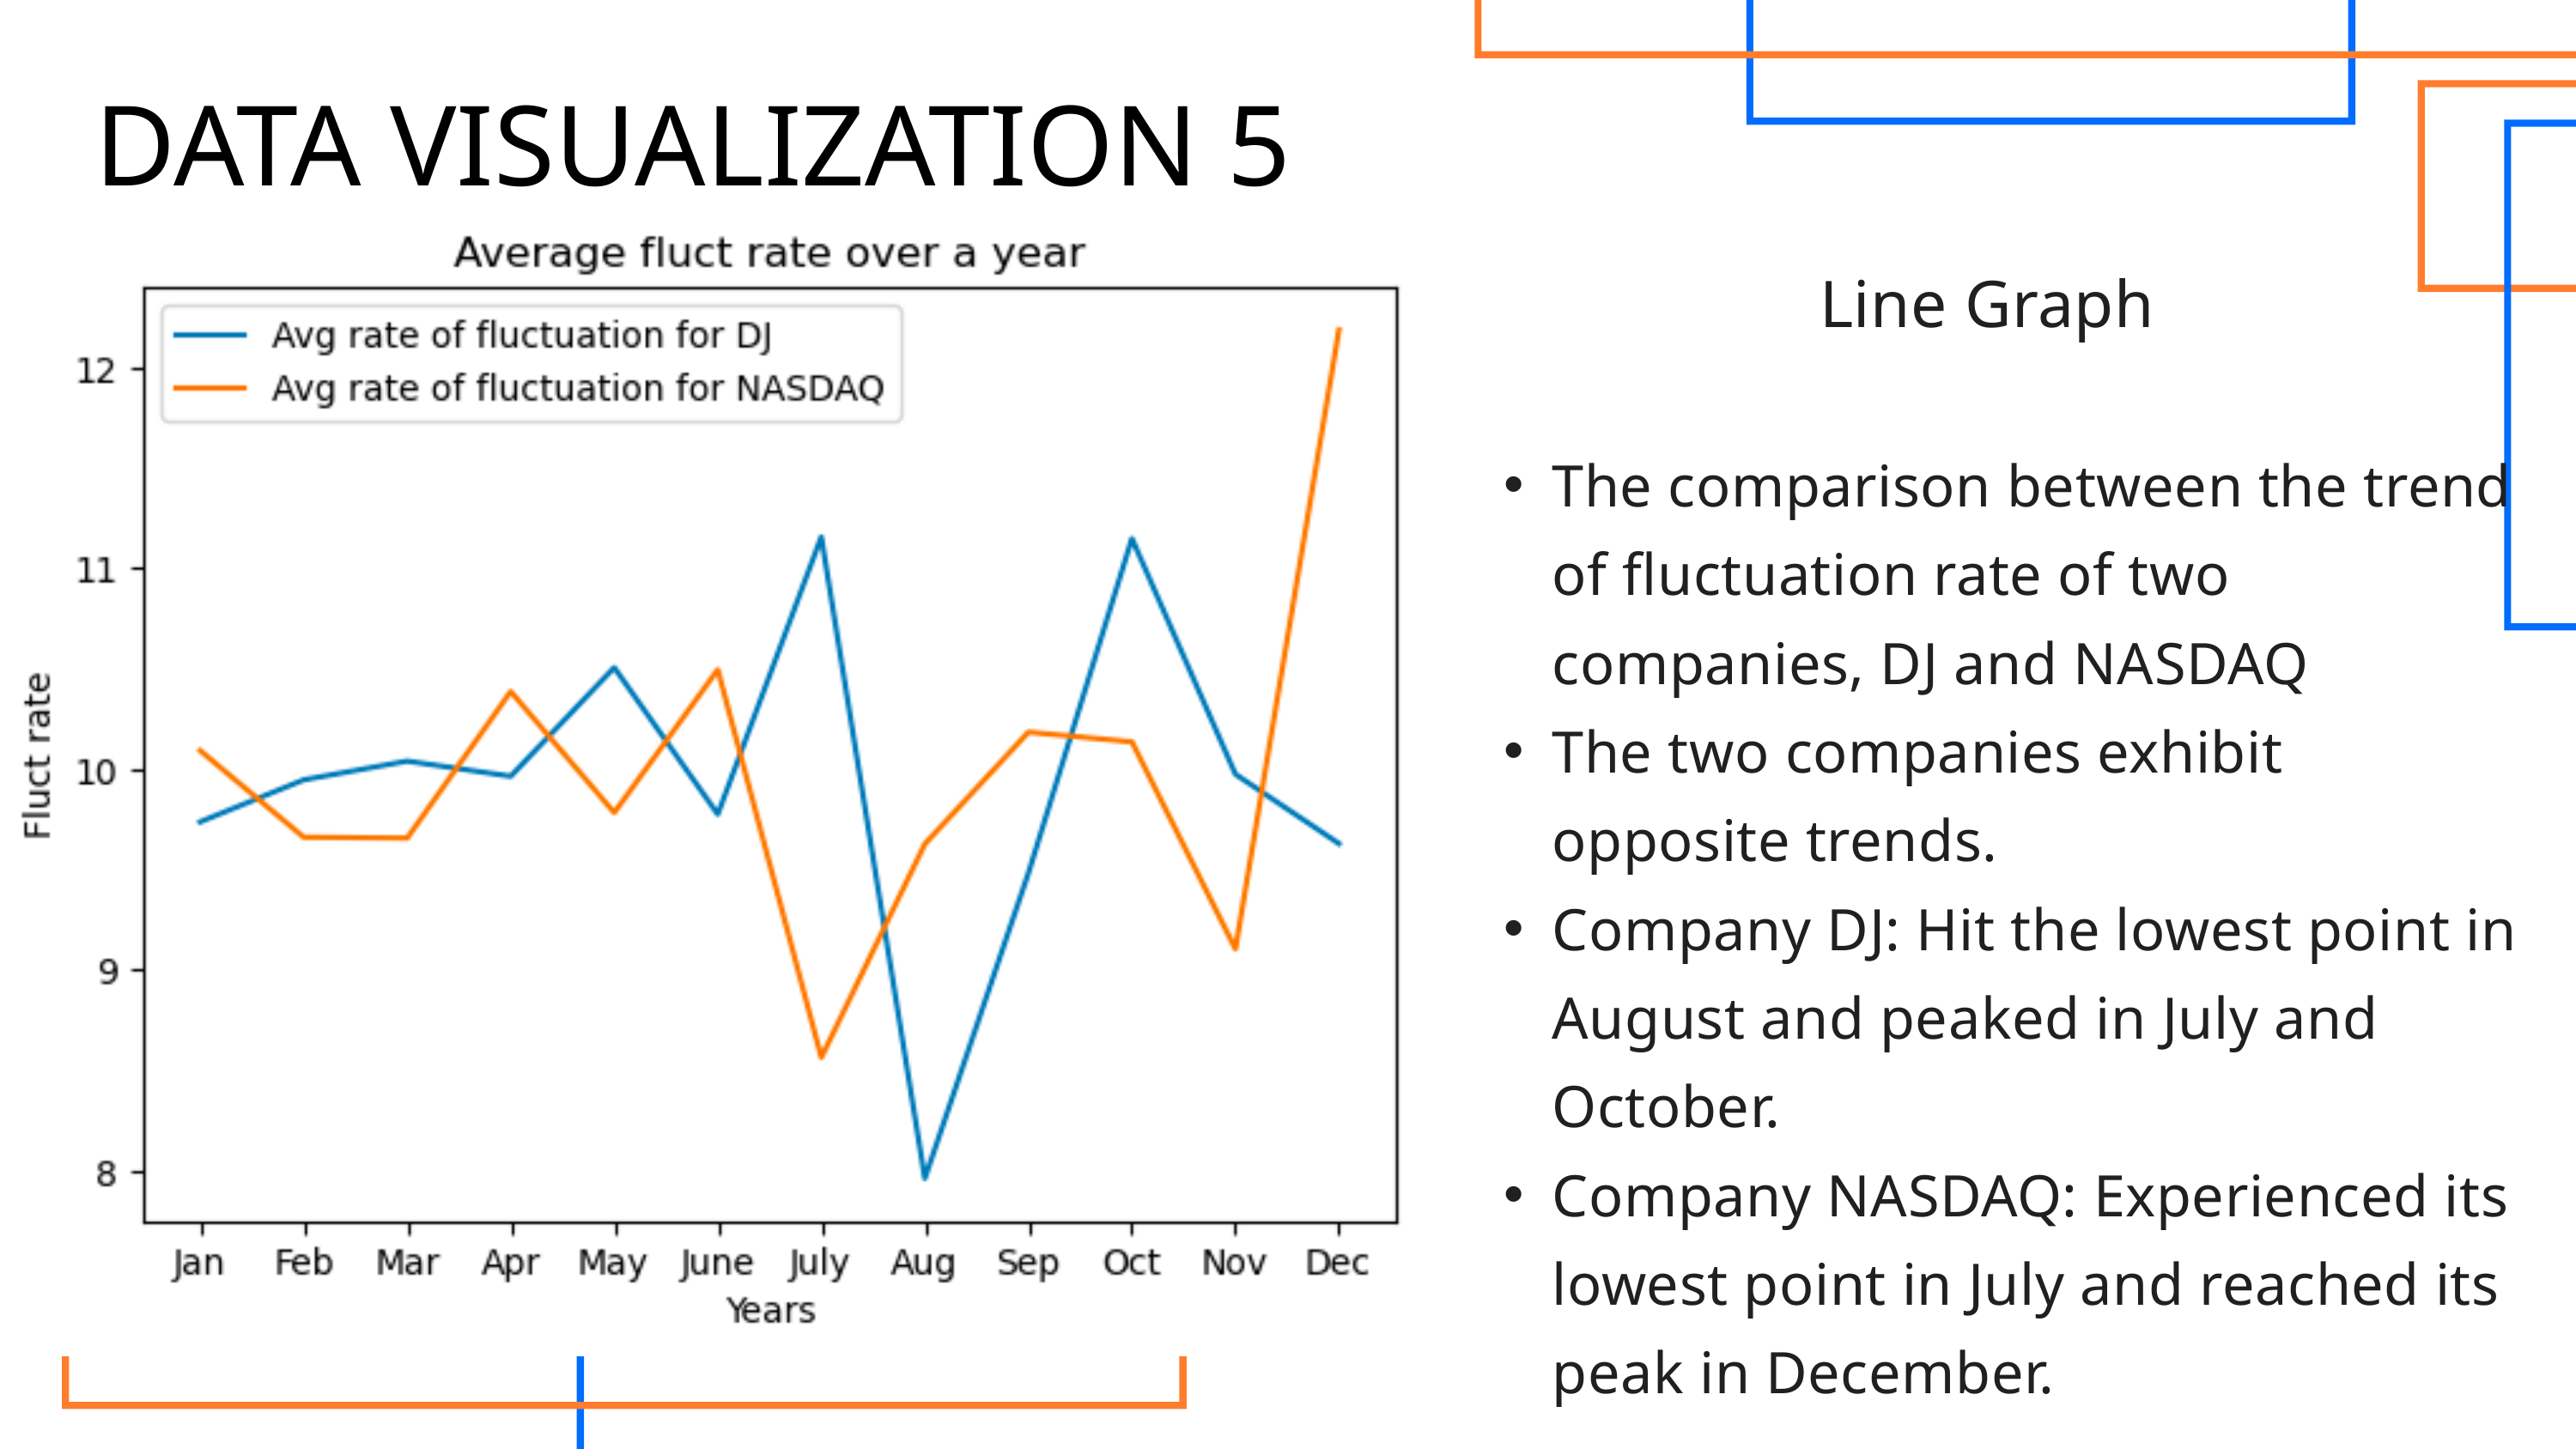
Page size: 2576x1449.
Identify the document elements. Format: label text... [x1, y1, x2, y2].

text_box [61, 1303, 1188, 1410]
text_box DATA VISUALIZATION 5 [94, 94, 1551, 209]
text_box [0, 1345, 585, 1449]
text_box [2417, 80, 2576, 293]
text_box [1473, 0, 2576, 59]
text_box [0, 212, 1422, 1357]
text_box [1746, 65, 2356, 125]
text_box Line Graph The comparison between the trend of fluctuation rate of two companies, DJ and NASDAQ The two companies exhibit opposite trends. Company DJ: Hit the lowest point in August and peaked in July and October. Company NASDAQ: Experienced its lowest point in July and reached its peak in December. [1455, 240, 2520, 1449]
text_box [2503, 119, 2576, 631]
